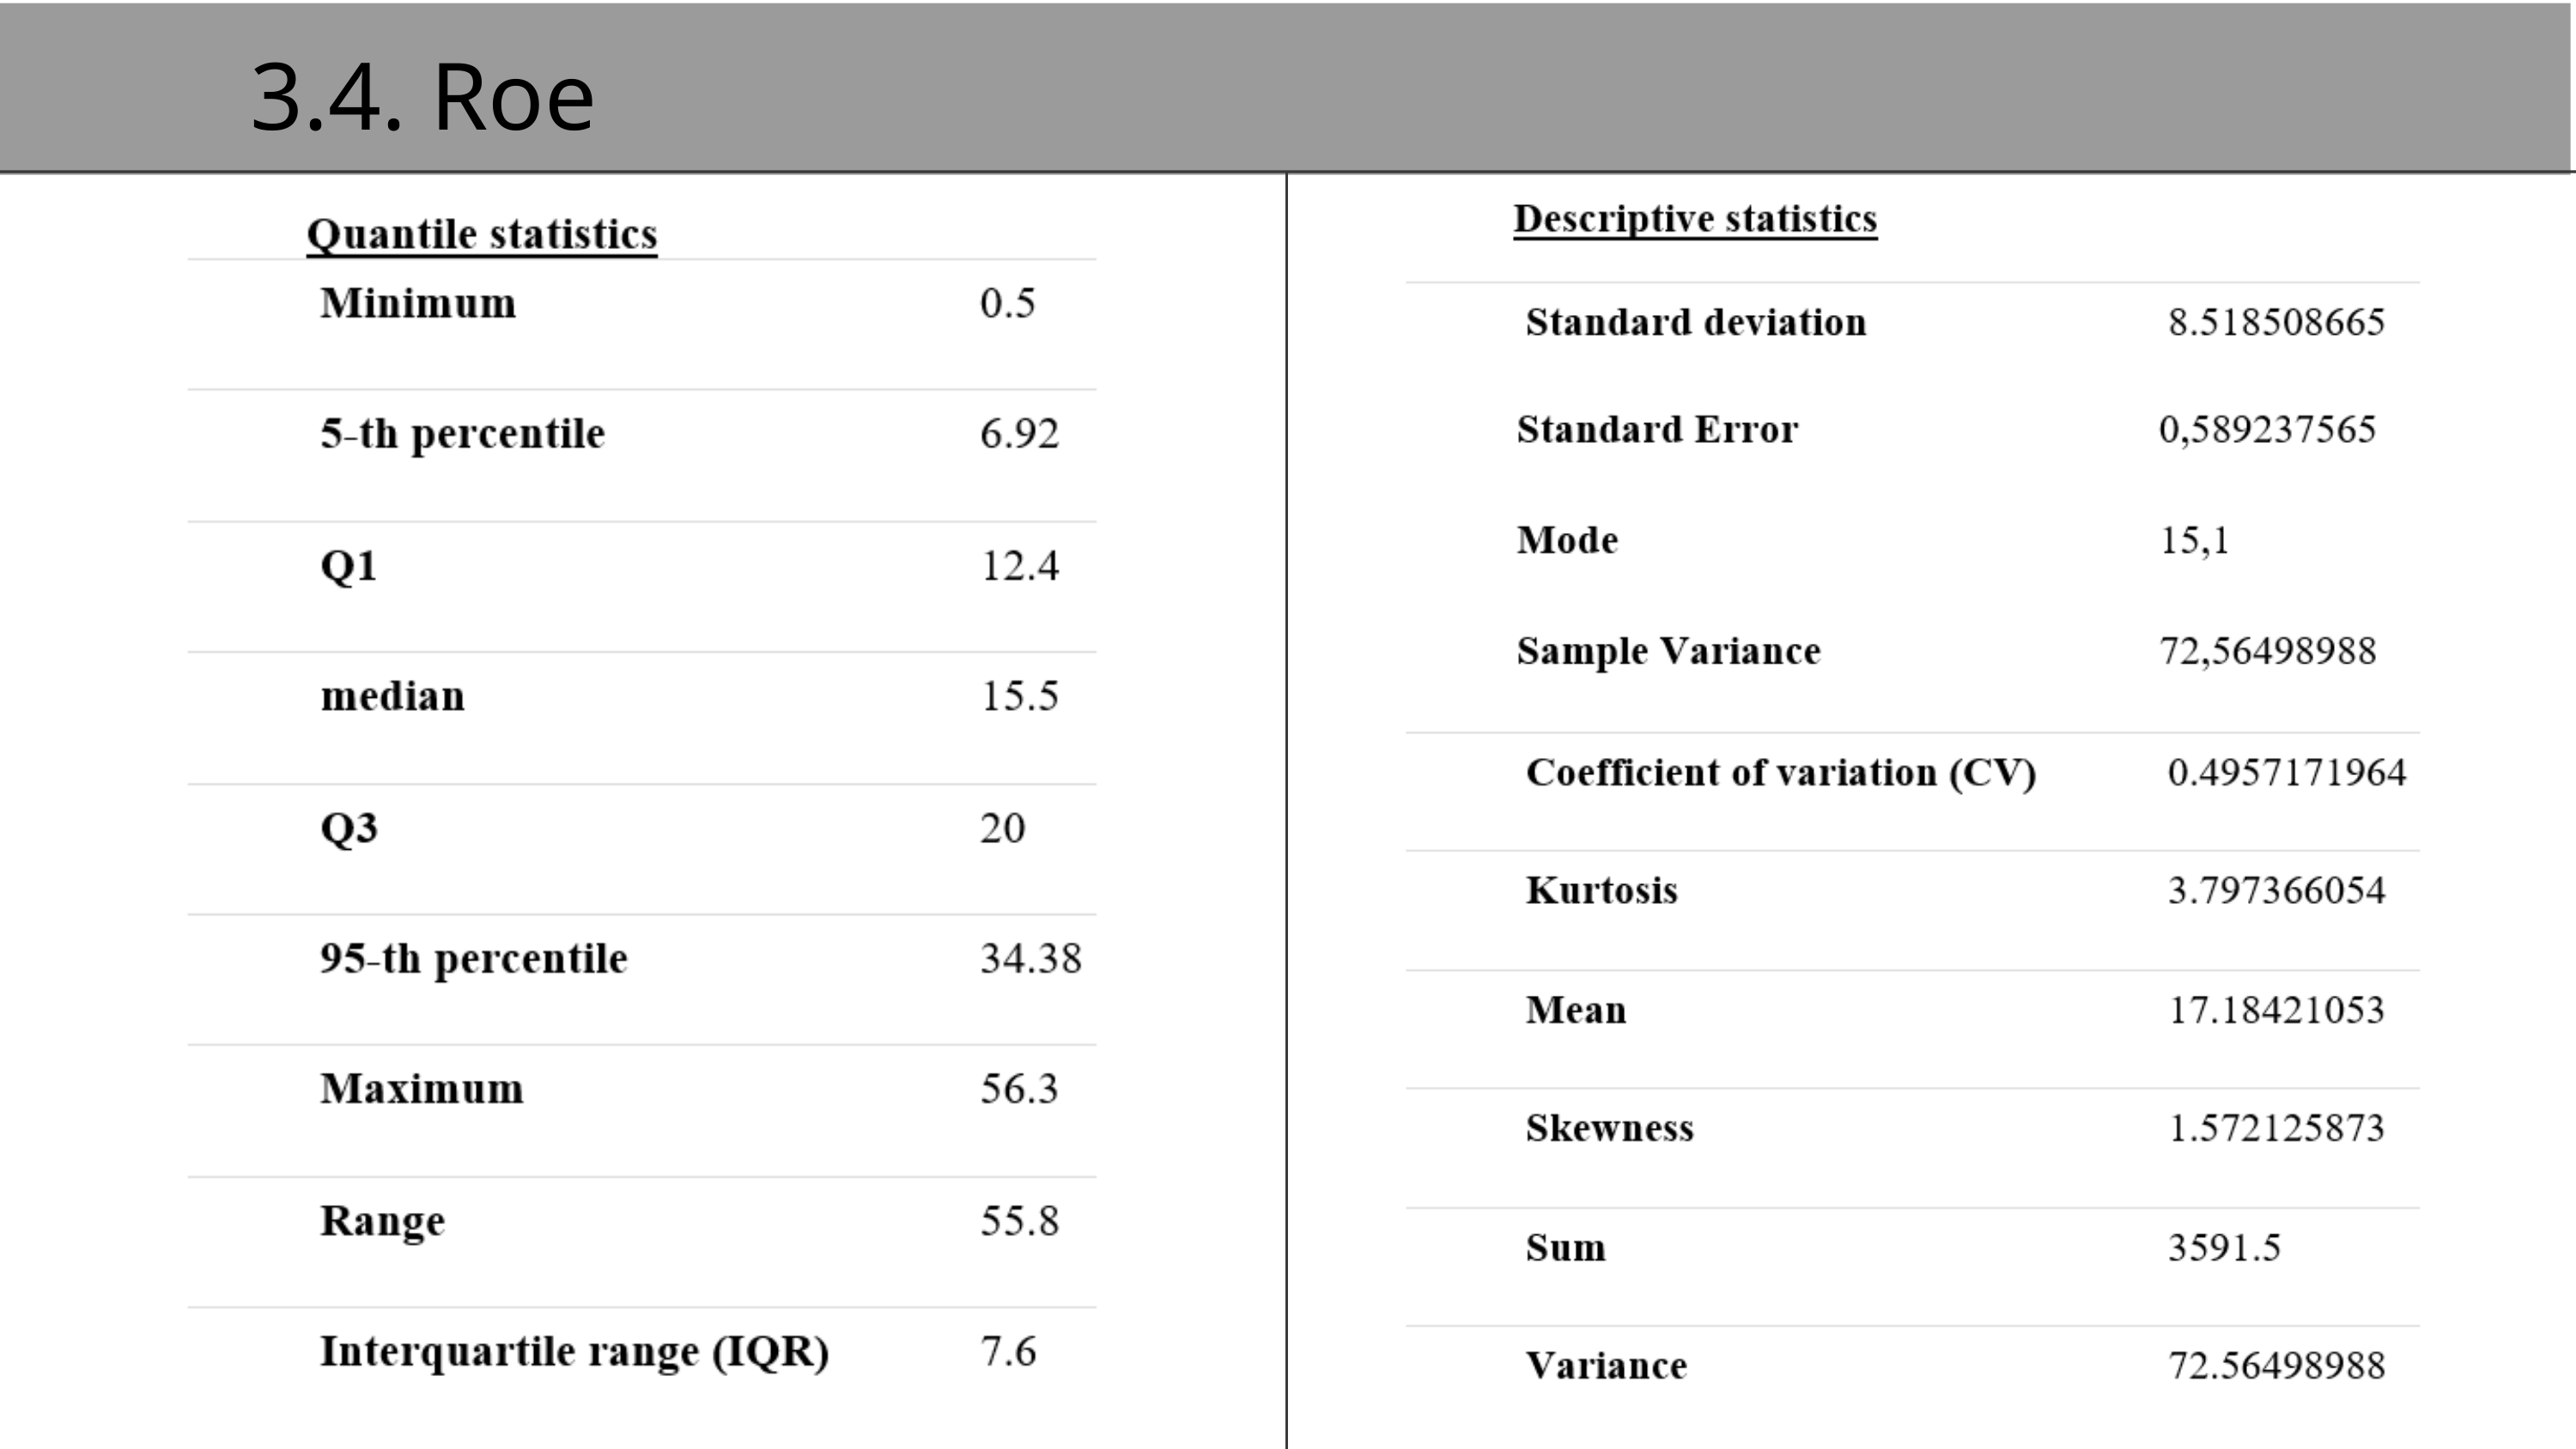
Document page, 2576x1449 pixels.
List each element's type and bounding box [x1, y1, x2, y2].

text_box [0, 3, 2571, 175]
picture [1319, 194, 2571, 1449]
picture [88, 199, 1158, 1449]
